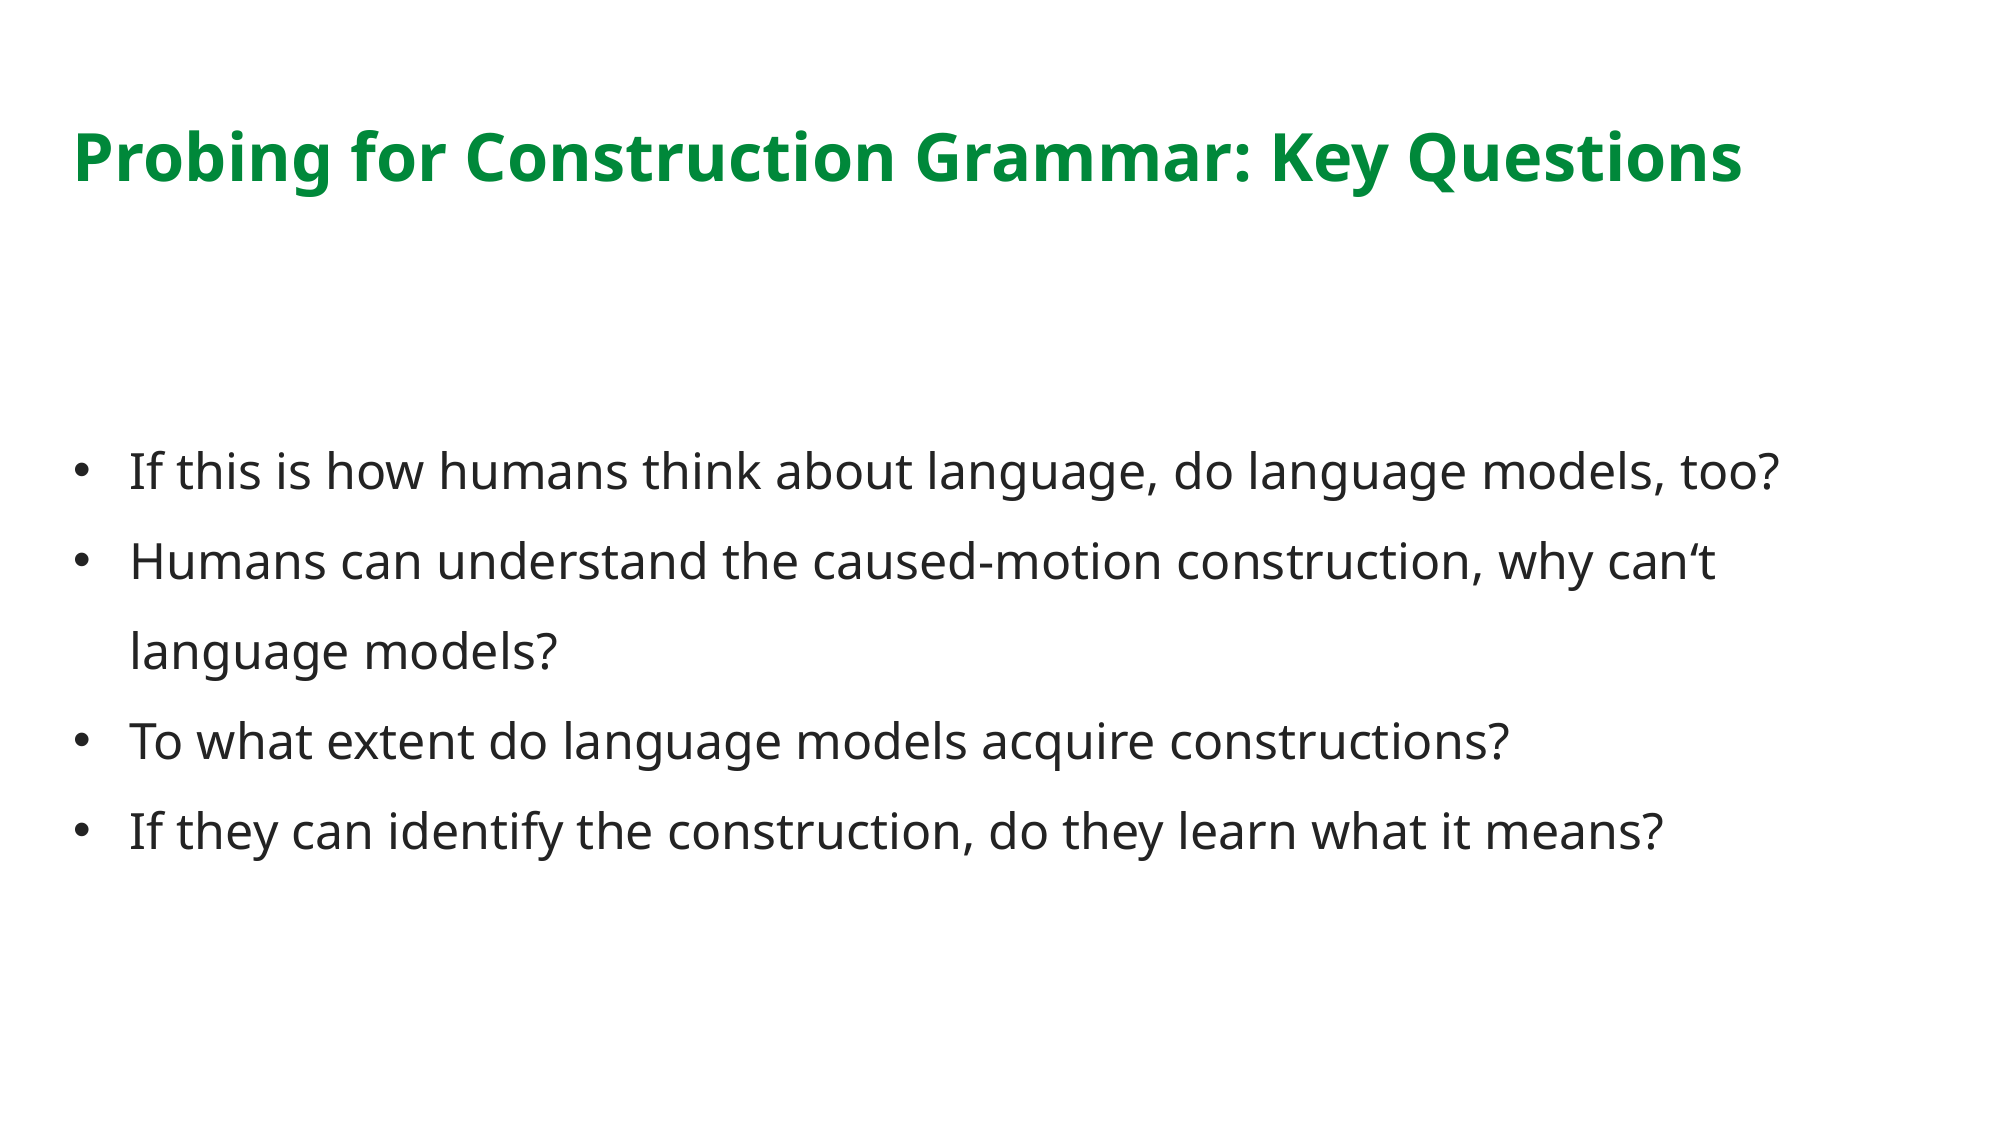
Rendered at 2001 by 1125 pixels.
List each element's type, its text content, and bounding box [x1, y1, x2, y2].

list If this is how humans think about language, do language models, too? Humans can understand the caused-motion construction, why can‘t language models? To what extent do language models acquire constructions? If they can identify the construction, do they learn what it means? [73, 245, 1938, 1024]
list Probing for Construction Grammar: Key Questions [72, 72, 1928, 244]
